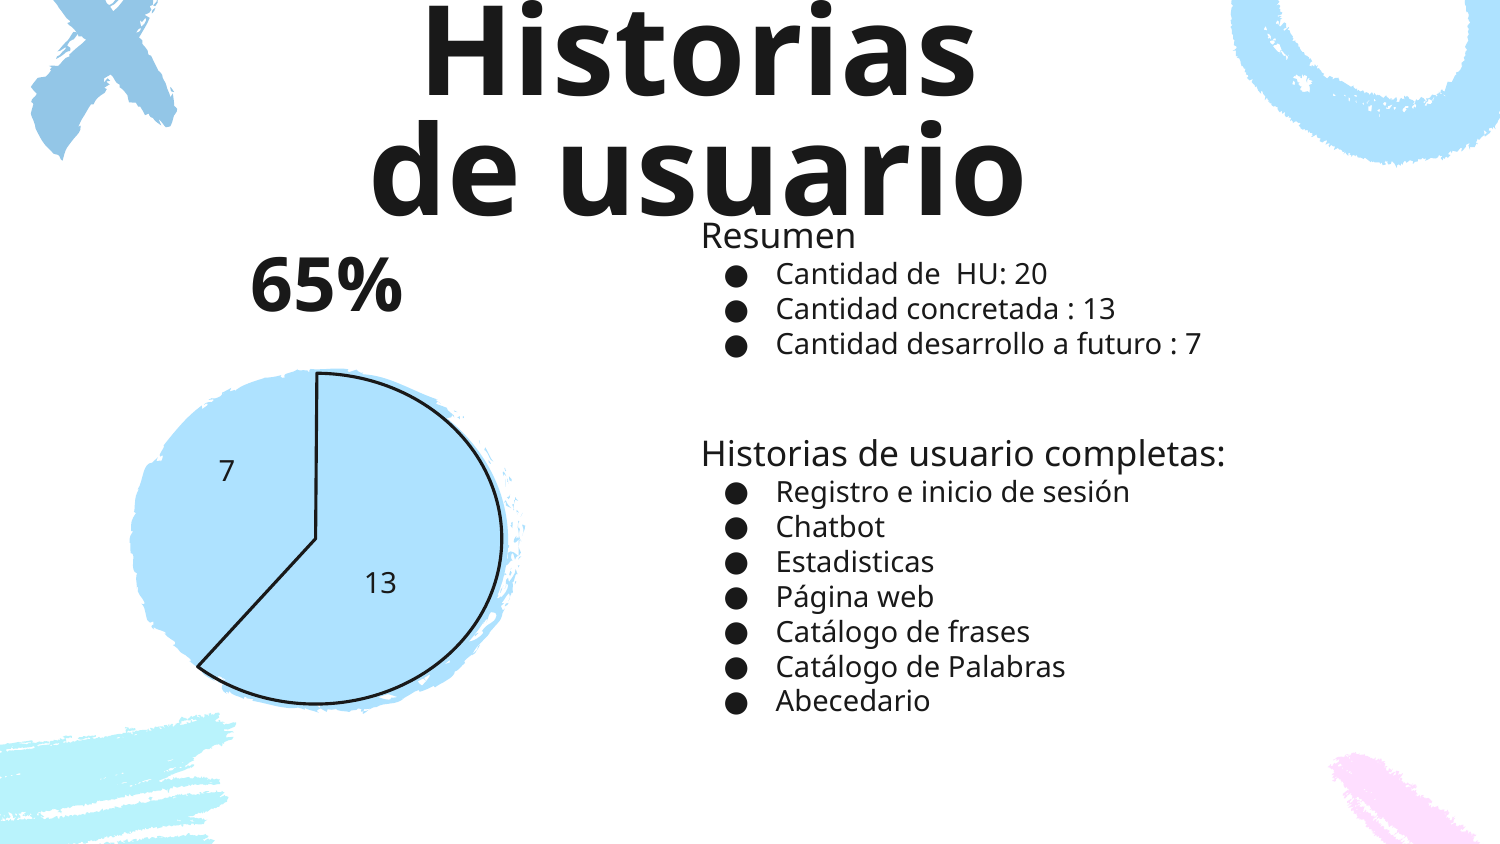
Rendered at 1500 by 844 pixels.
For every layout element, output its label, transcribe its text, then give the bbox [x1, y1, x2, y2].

text_box 65% [141, 233, 514, 330]
text_box Resumen Cantidad de HU: 20 Cantidad concretada : 13 Cantidad desarrollo a futuro : 7 Historias de usuario completas: Registro e inicio de sesión Chatbot Estadisticas Página web Catálogo de frases Catálogo de Palabras Abecedario [685, 198, 1397, 750]
title Historias de usuario [318, 33, 1080, 205]
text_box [129, 368, 526, 715]
